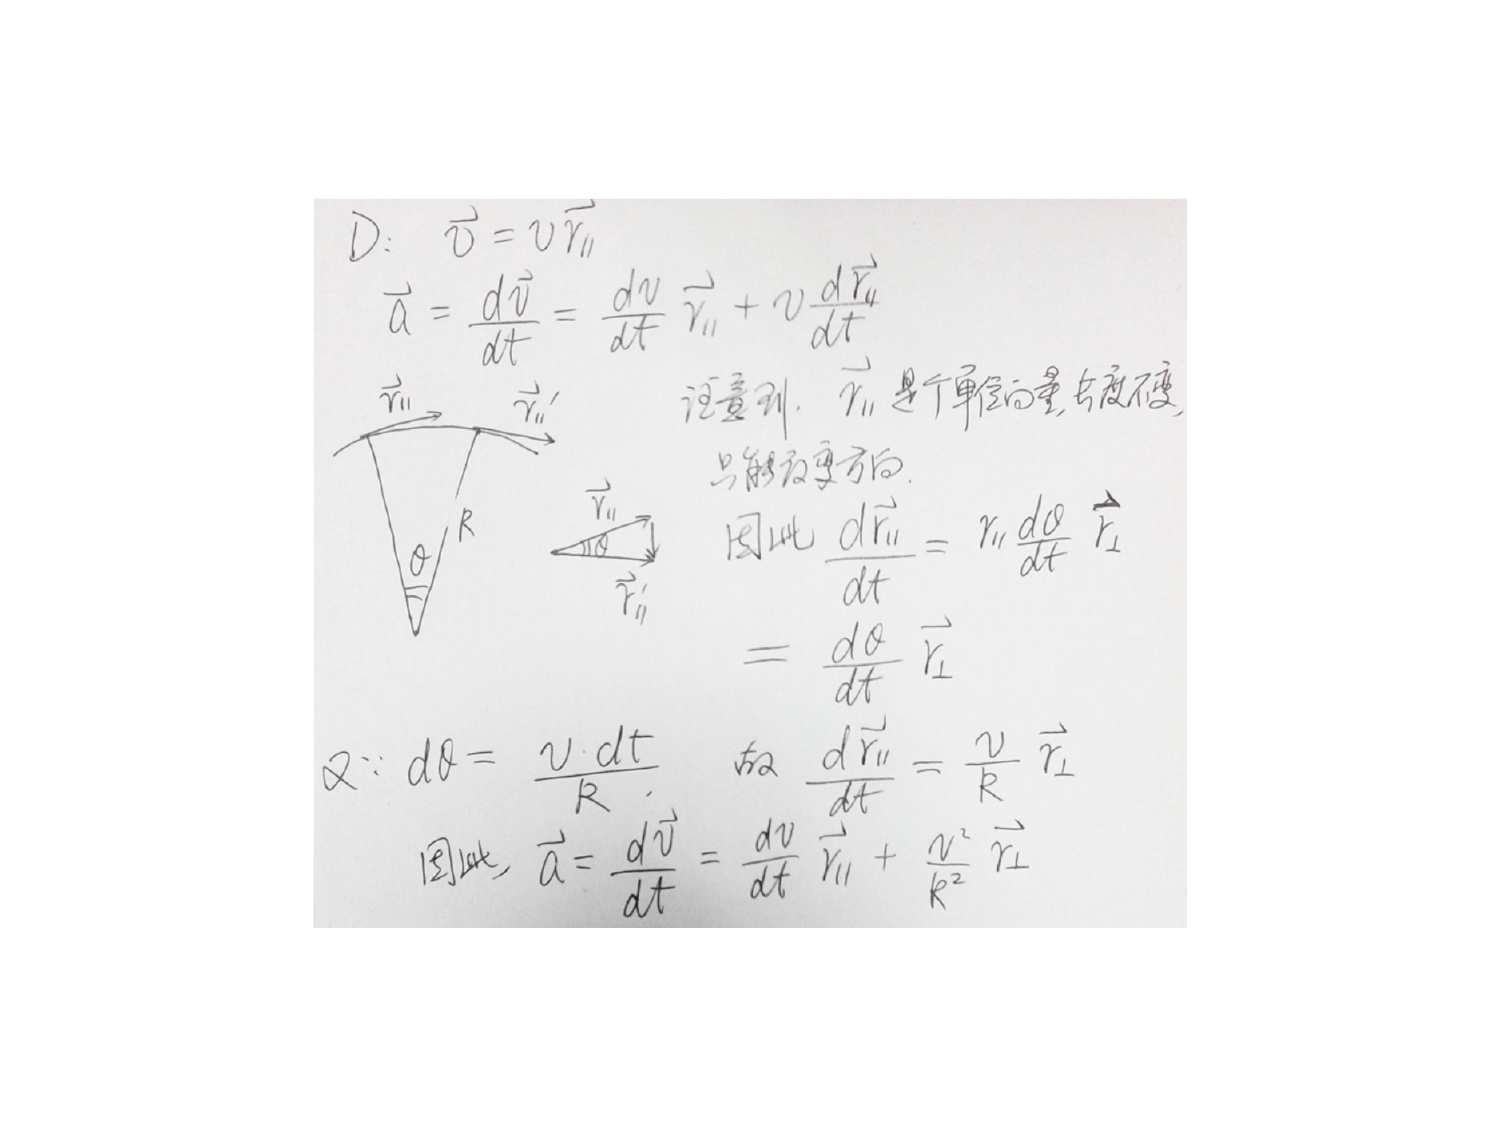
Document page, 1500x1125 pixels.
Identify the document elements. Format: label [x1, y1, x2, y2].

picture [314, 126, 1186, 1000]
